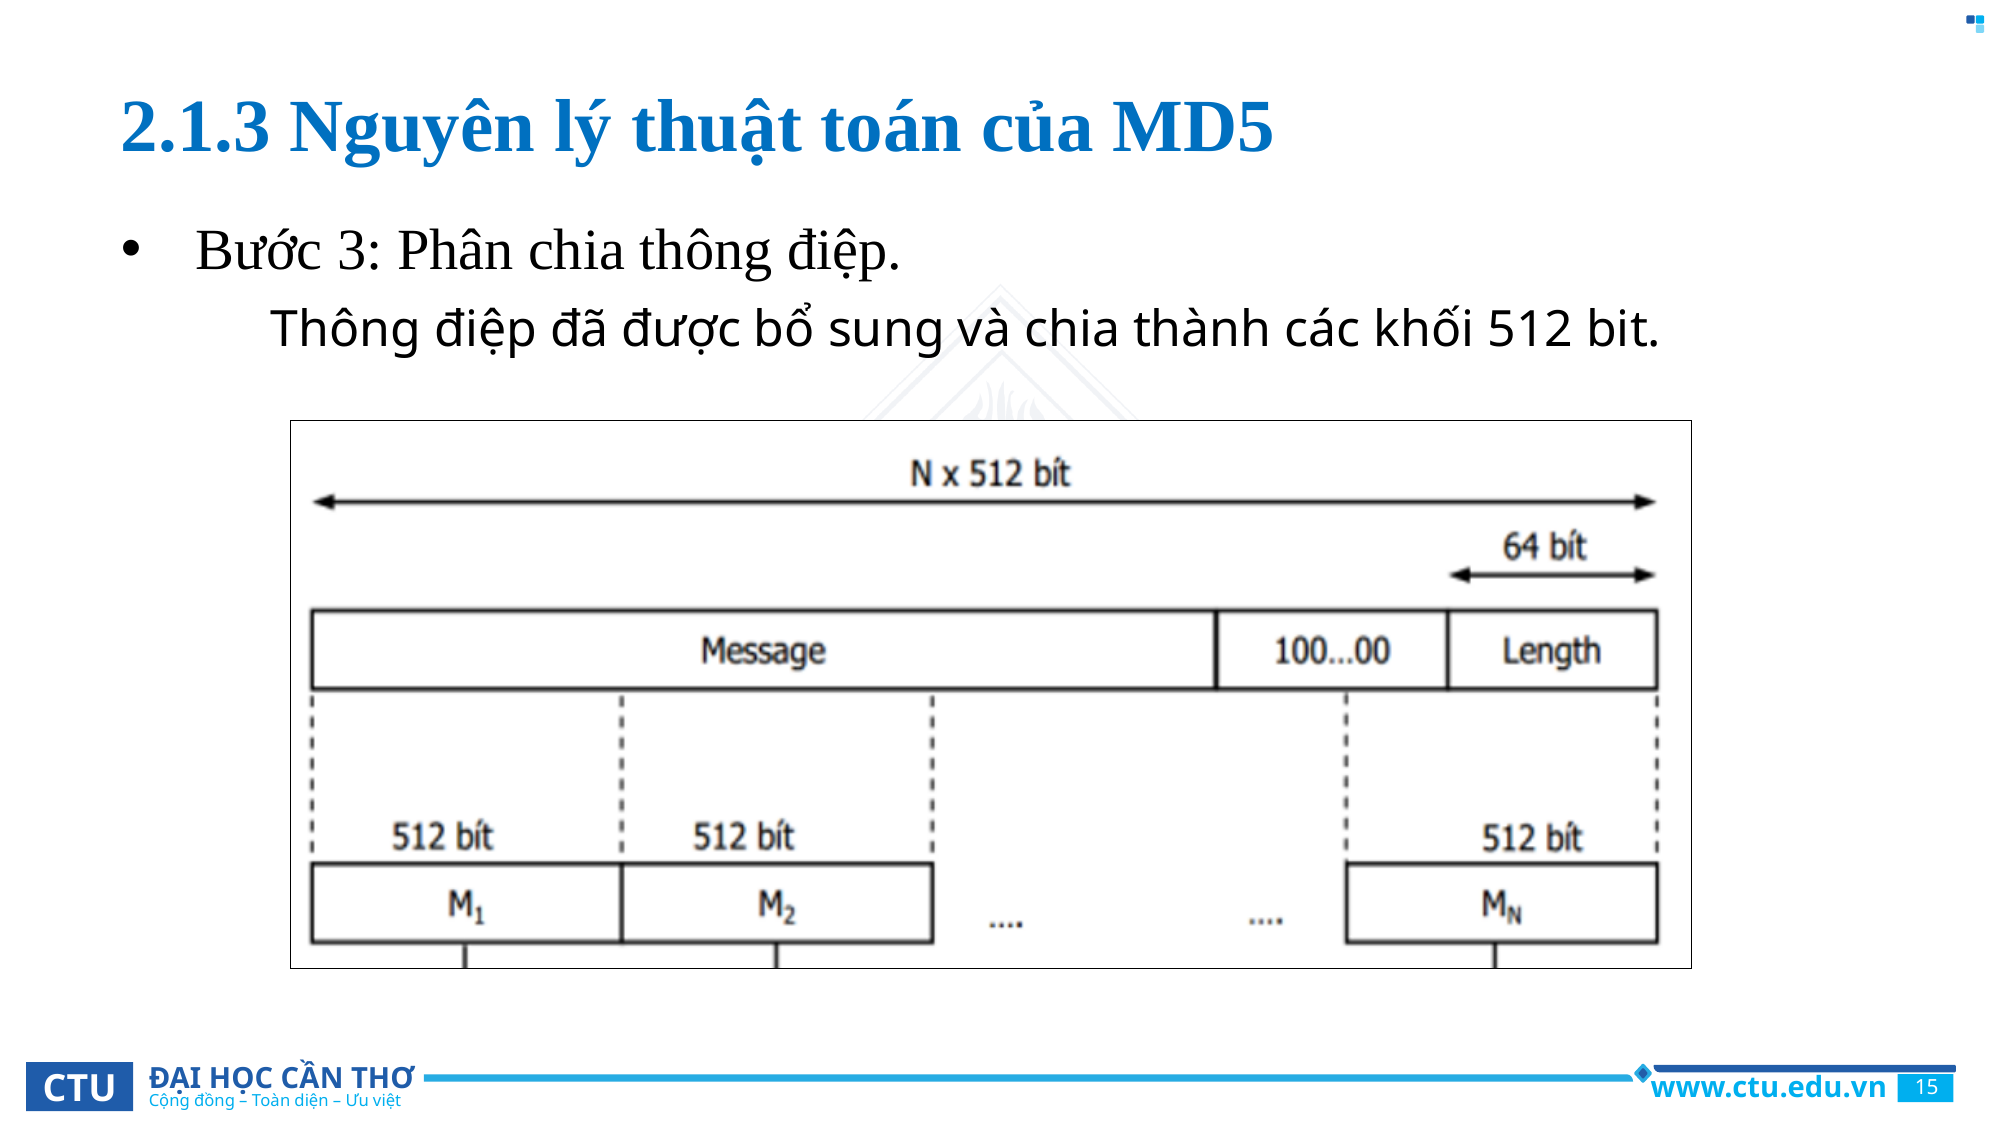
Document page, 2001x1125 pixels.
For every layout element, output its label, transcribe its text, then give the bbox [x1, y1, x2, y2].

picture [290, 420, 1692, 969]
subtitle Bước 3: Phân chia thông điệp. Thông điệp đã được bổ sung và chia thành các khối 512 bit. [105, 211, 1928, 385]
title 2.1.3 Nguyên lý thuật toán của MD5 [105, 74, 1305, 175]
